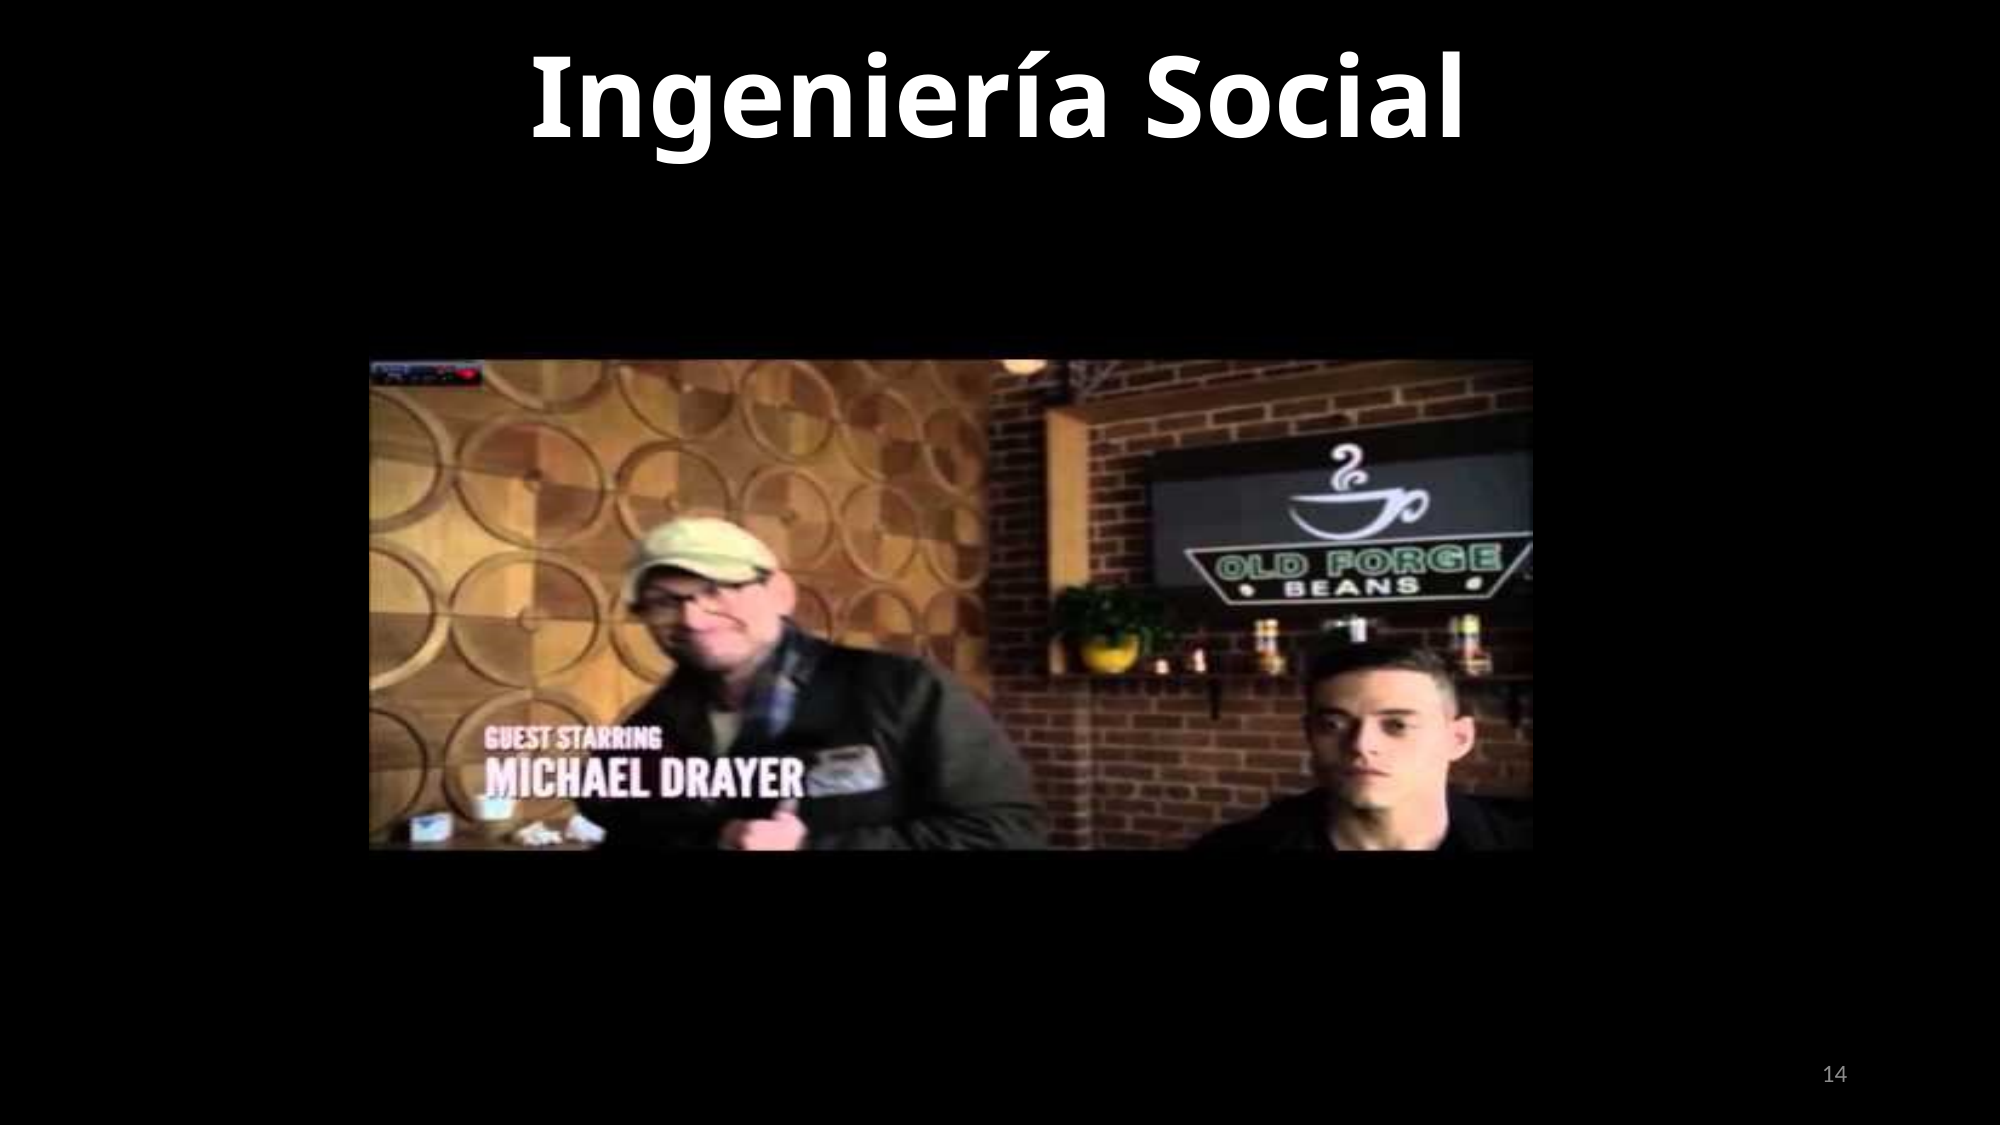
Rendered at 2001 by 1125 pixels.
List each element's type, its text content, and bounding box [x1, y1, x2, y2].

text_box Ingeniería Social [0, 17, 2000, 167]
slide_number 14 [1412, 1042, 1863, 1103]
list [368, 277, 1534, 934]
